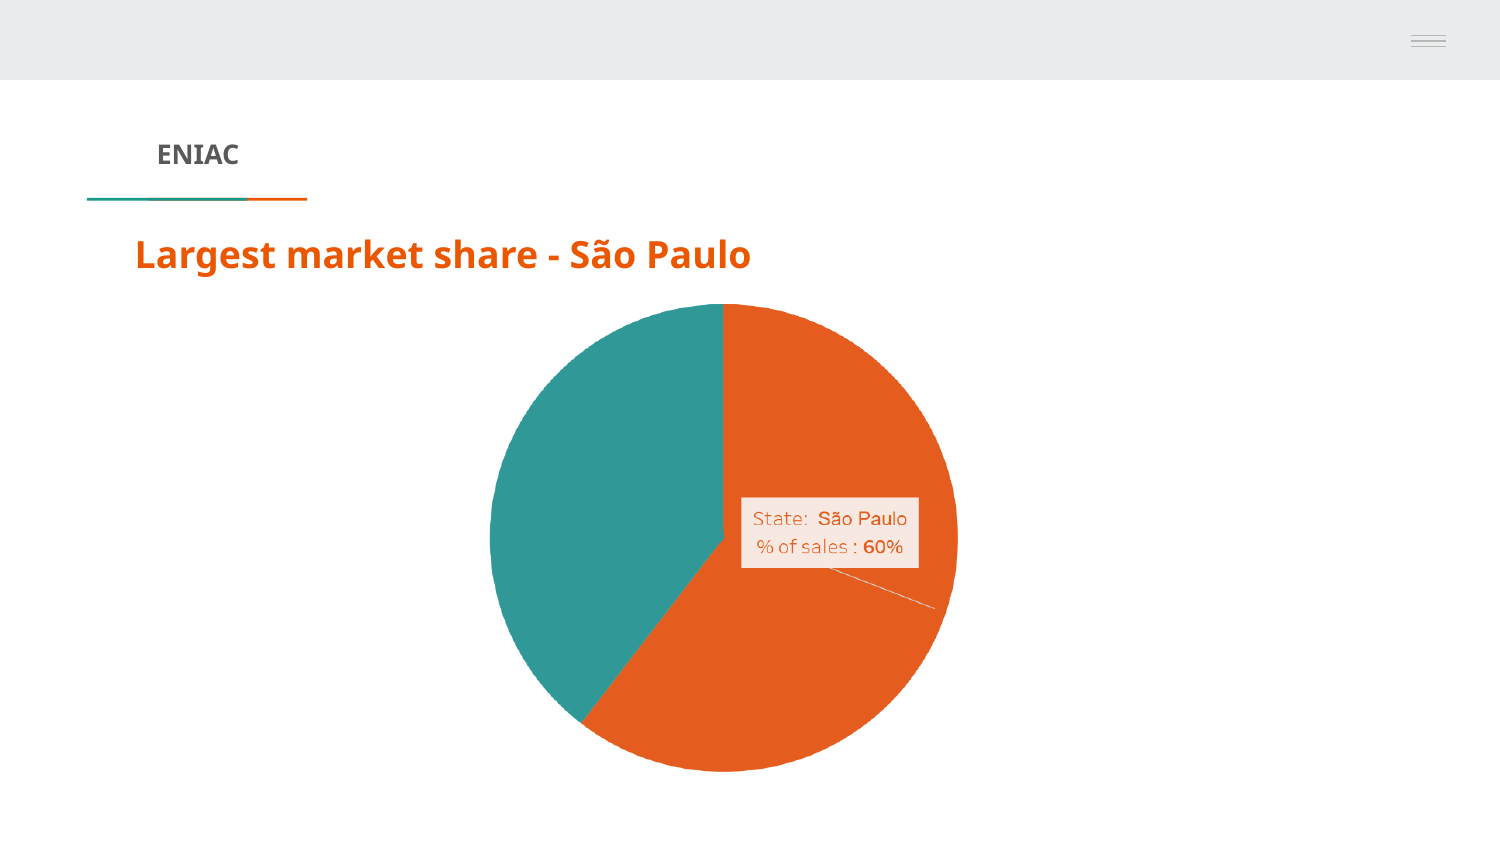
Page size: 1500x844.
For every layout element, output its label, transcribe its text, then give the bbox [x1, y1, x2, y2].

picture [432, 303, 1068, 794]
text_box ENIAC [141, 122, 266, 185]
title Largest market share - São Paulo [119, 216, 1381, 305]
